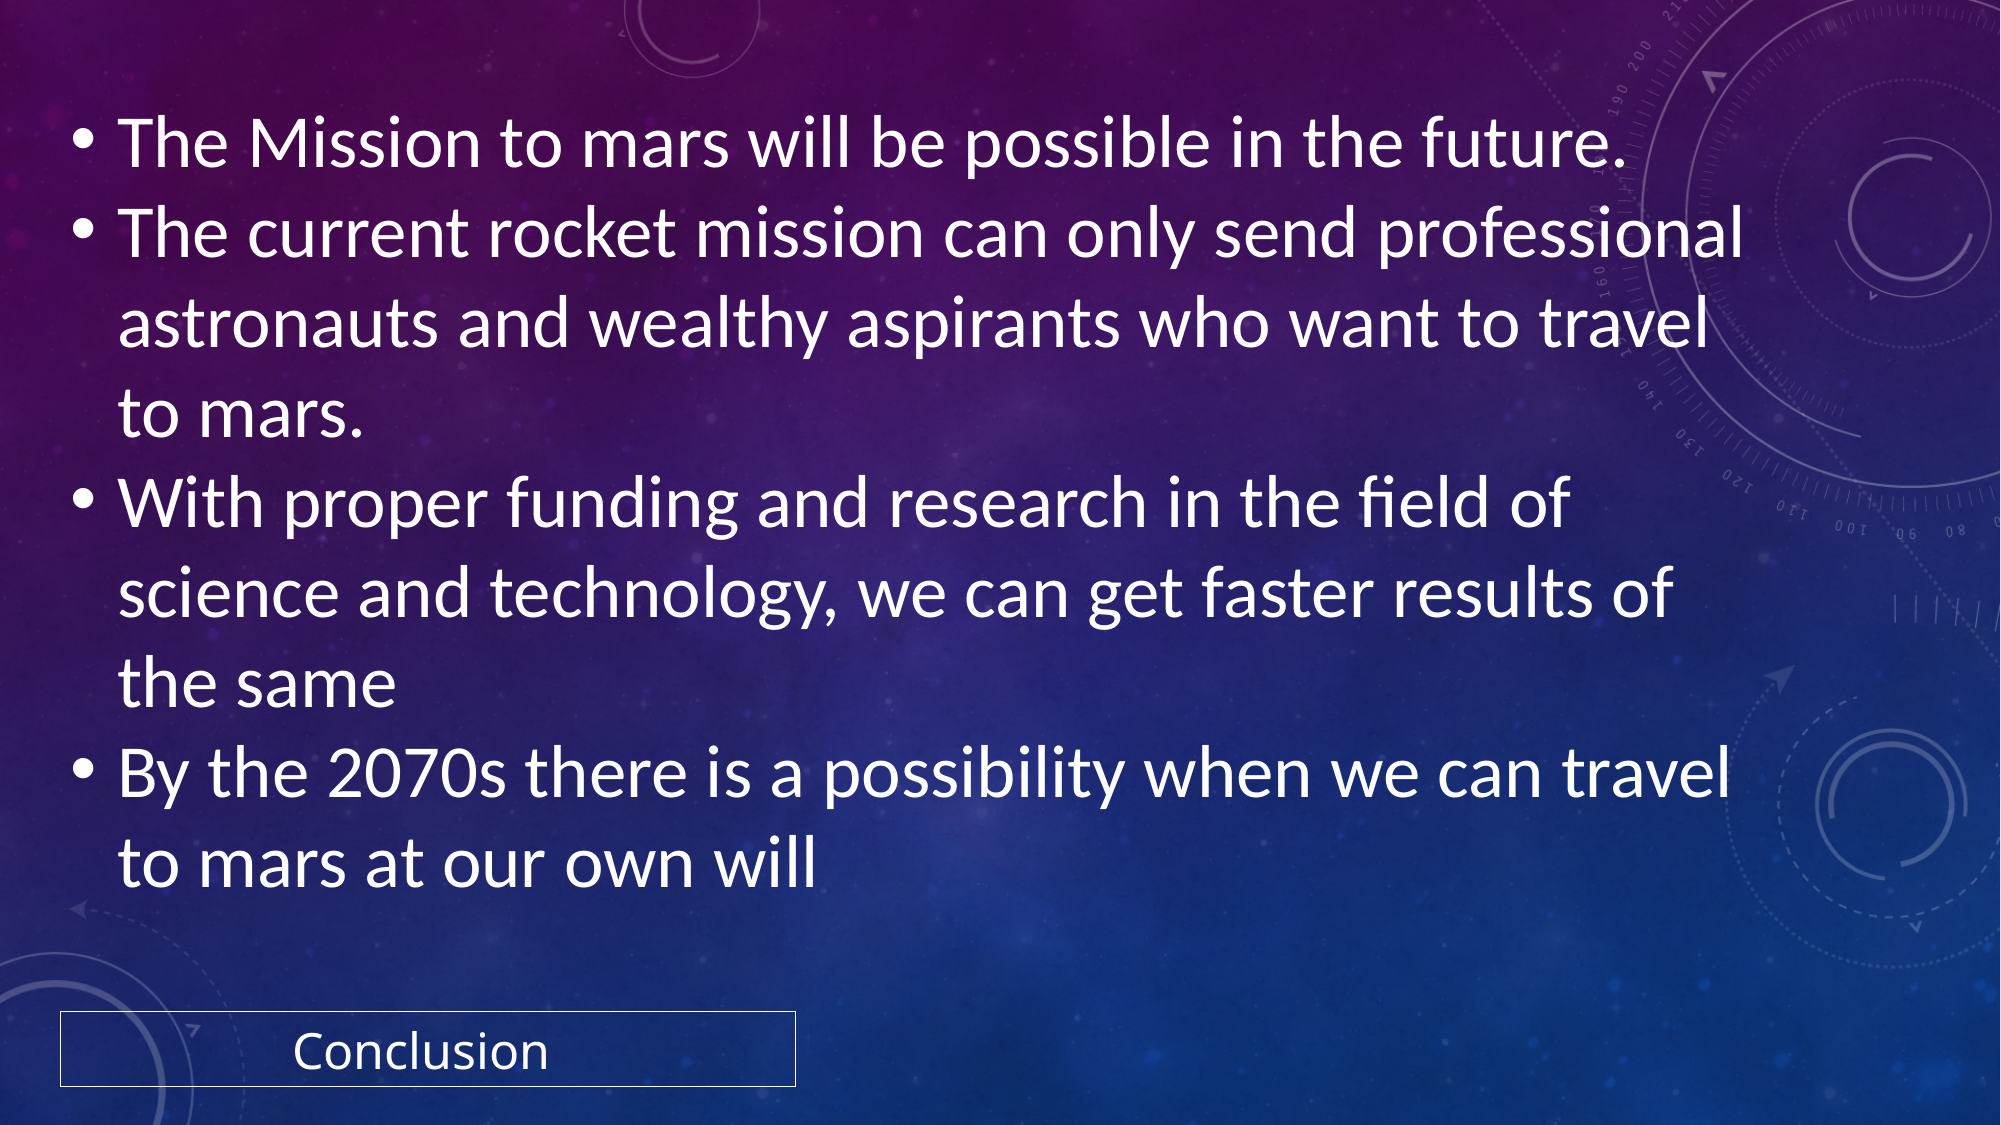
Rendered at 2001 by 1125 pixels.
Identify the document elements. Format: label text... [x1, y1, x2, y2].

text_box Conclusion [60, 1011, 796, 1087]
text_box The Mission to mars will be possible in the future. The current rocket mission can only send professional astronauts and wealthy aspirants who want to travel to mars. With proper funding and research in the field of science and technology, we can get faster results of the same By the 2070s there is a possibility when we can travel to mars at our own will [55, 85, 1798, 911]
picture [0, 0, 2001, 1125]
